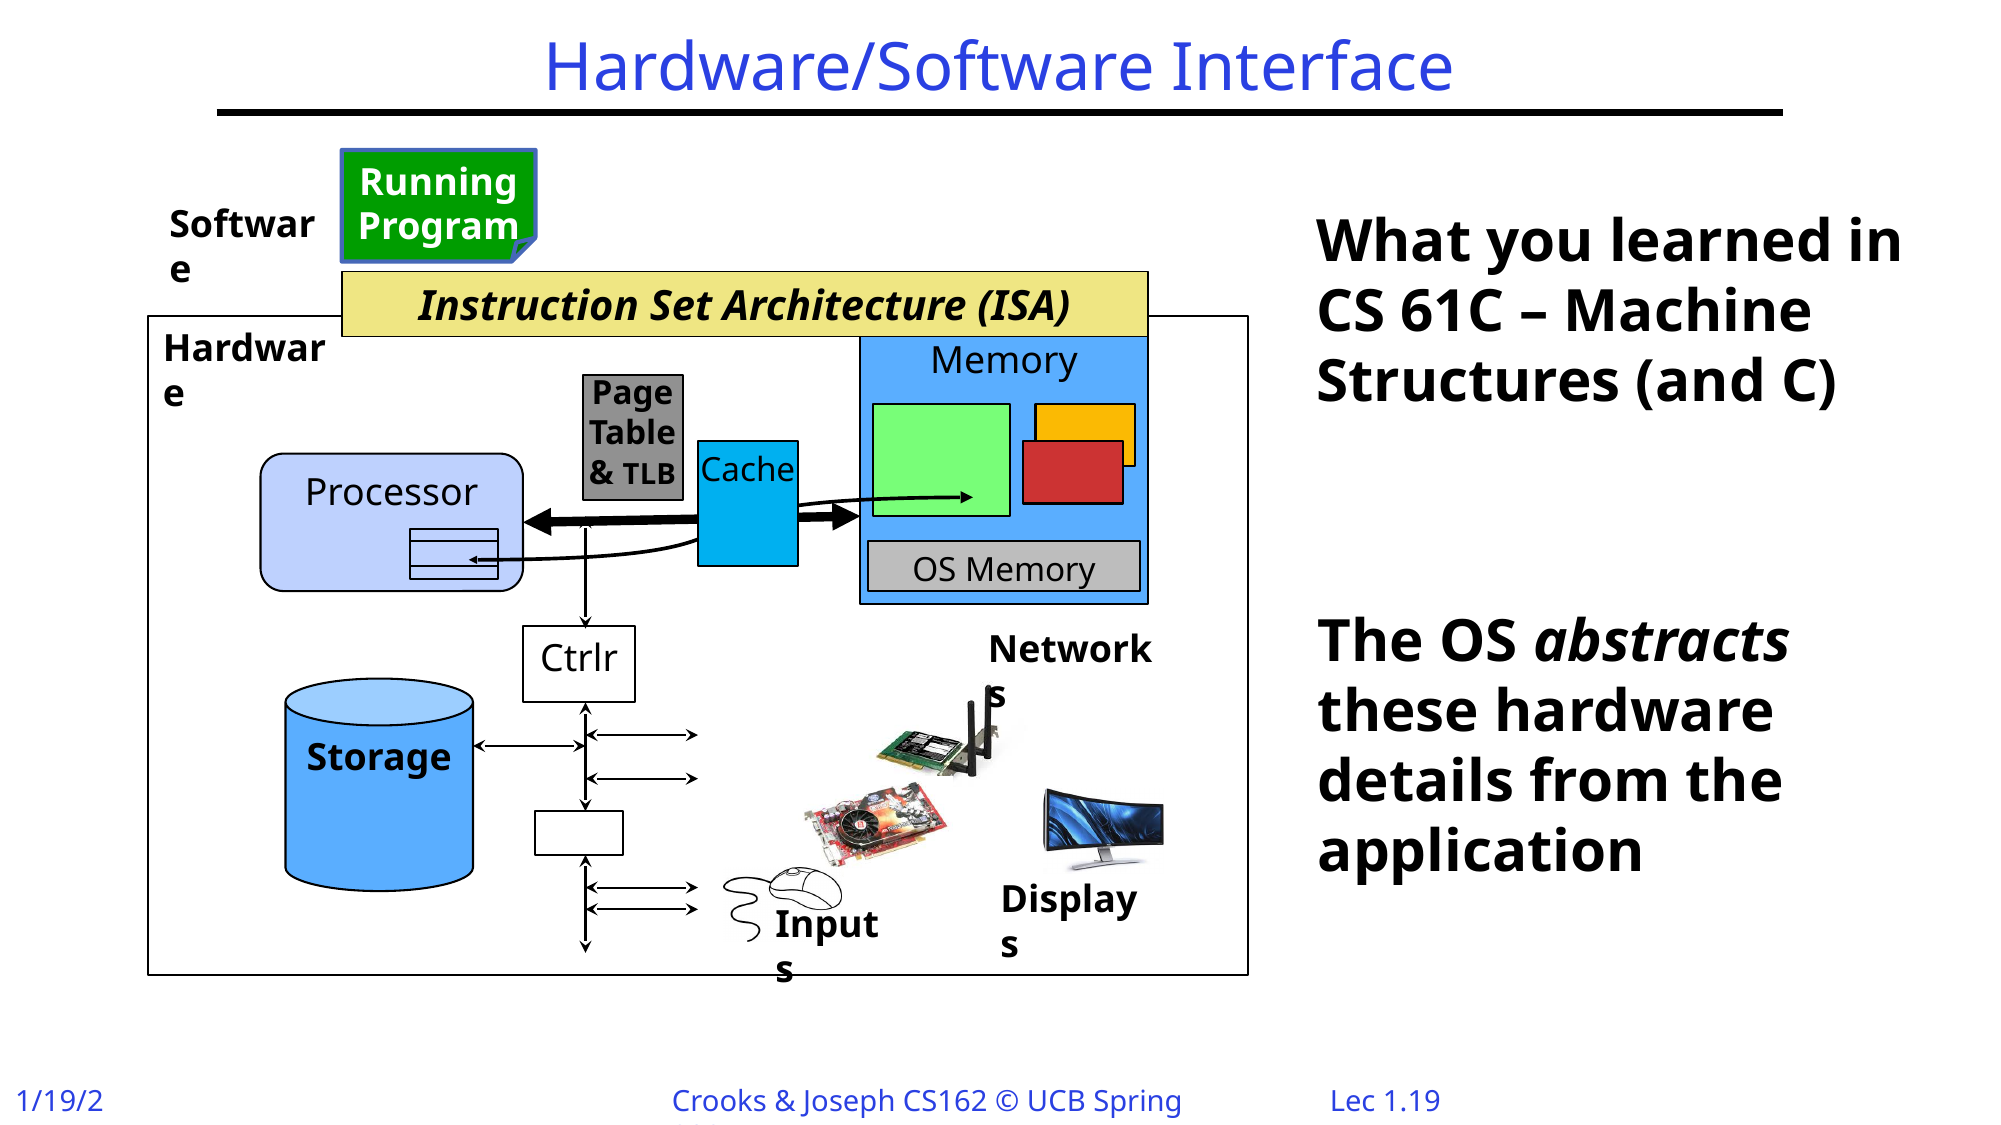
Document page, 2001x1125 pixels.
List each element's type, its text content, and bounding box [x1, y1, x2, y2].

text_box [872, 403, 1011, 517]
text_box Cache [698, 441, 798, 495]
text_box Running Program [341, 149, 536, 262]
text_box Software [154, 192, 345, 298]
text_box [571, 363, 694, 501]
title Hardware/Software Interface [216, 24, 1784, 113]
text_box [410, 528, 499, 579]
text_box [285, 679, 467, 725]
text_box Hardware [147, 316, 351, 422]
text_box Memory [860, 337, 1148, 604]
picture [1043, 788, 1164, 874]
text_box Instruction Set Architecture (ISA) [341, 271, 1148, 337]
text_box Processor [260, 453, 523, 592]
text_box Inputs [760, 892, 905, 998]
text_box What you learned in CS 61C – Machine Structures (and C) [1301, 195, 1935, 421]
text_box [468, 497, 974, 560]
picture [722, 650, 1042, 943]
text_box Storage [285, 678, 467, 892]
text_box [147, 315, 1248, 976]
text_box Displays [985, 867, 1172, 973]
text_box OS Memory [868, 541, 1141, 592]
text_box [472, 625, 699, 954]
text_box [1023, 441, 1123, 504]
text_box [1035, 403, 1136, 467]
text_box The OS abstracts these hardware details from the application [1302, 596, 1969, 891]
text_box Networks [972, 617, 1174, 723]
